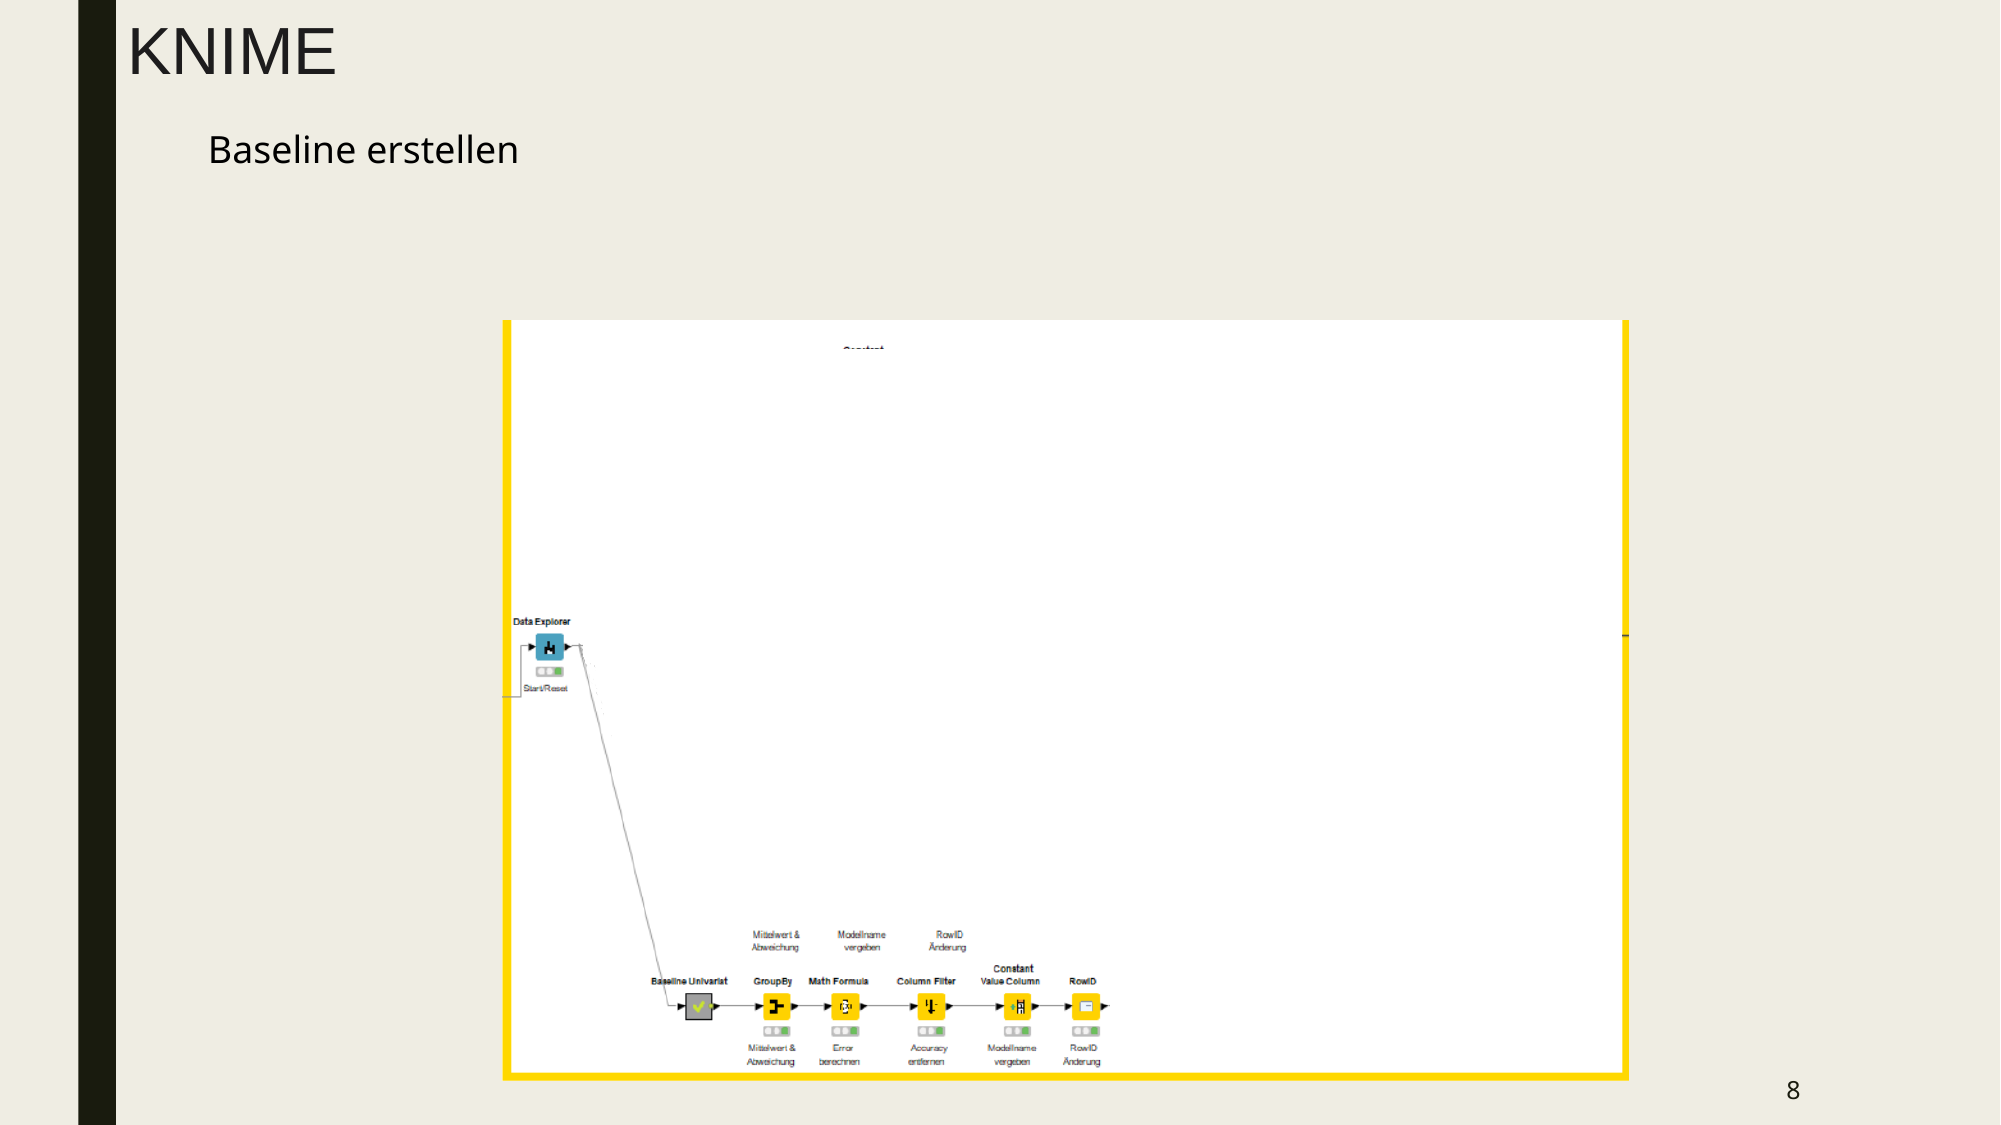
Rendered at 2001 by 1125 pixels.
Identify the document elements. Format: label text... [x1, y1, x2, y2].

picture [502, 319, 1629, 1081]
slide_number 8 [1553, 1058, 1816, 1125]
title KNIME [112, 10, 1688, 254]
text_box Baseline erstellen [193, 118, 535, 179]
